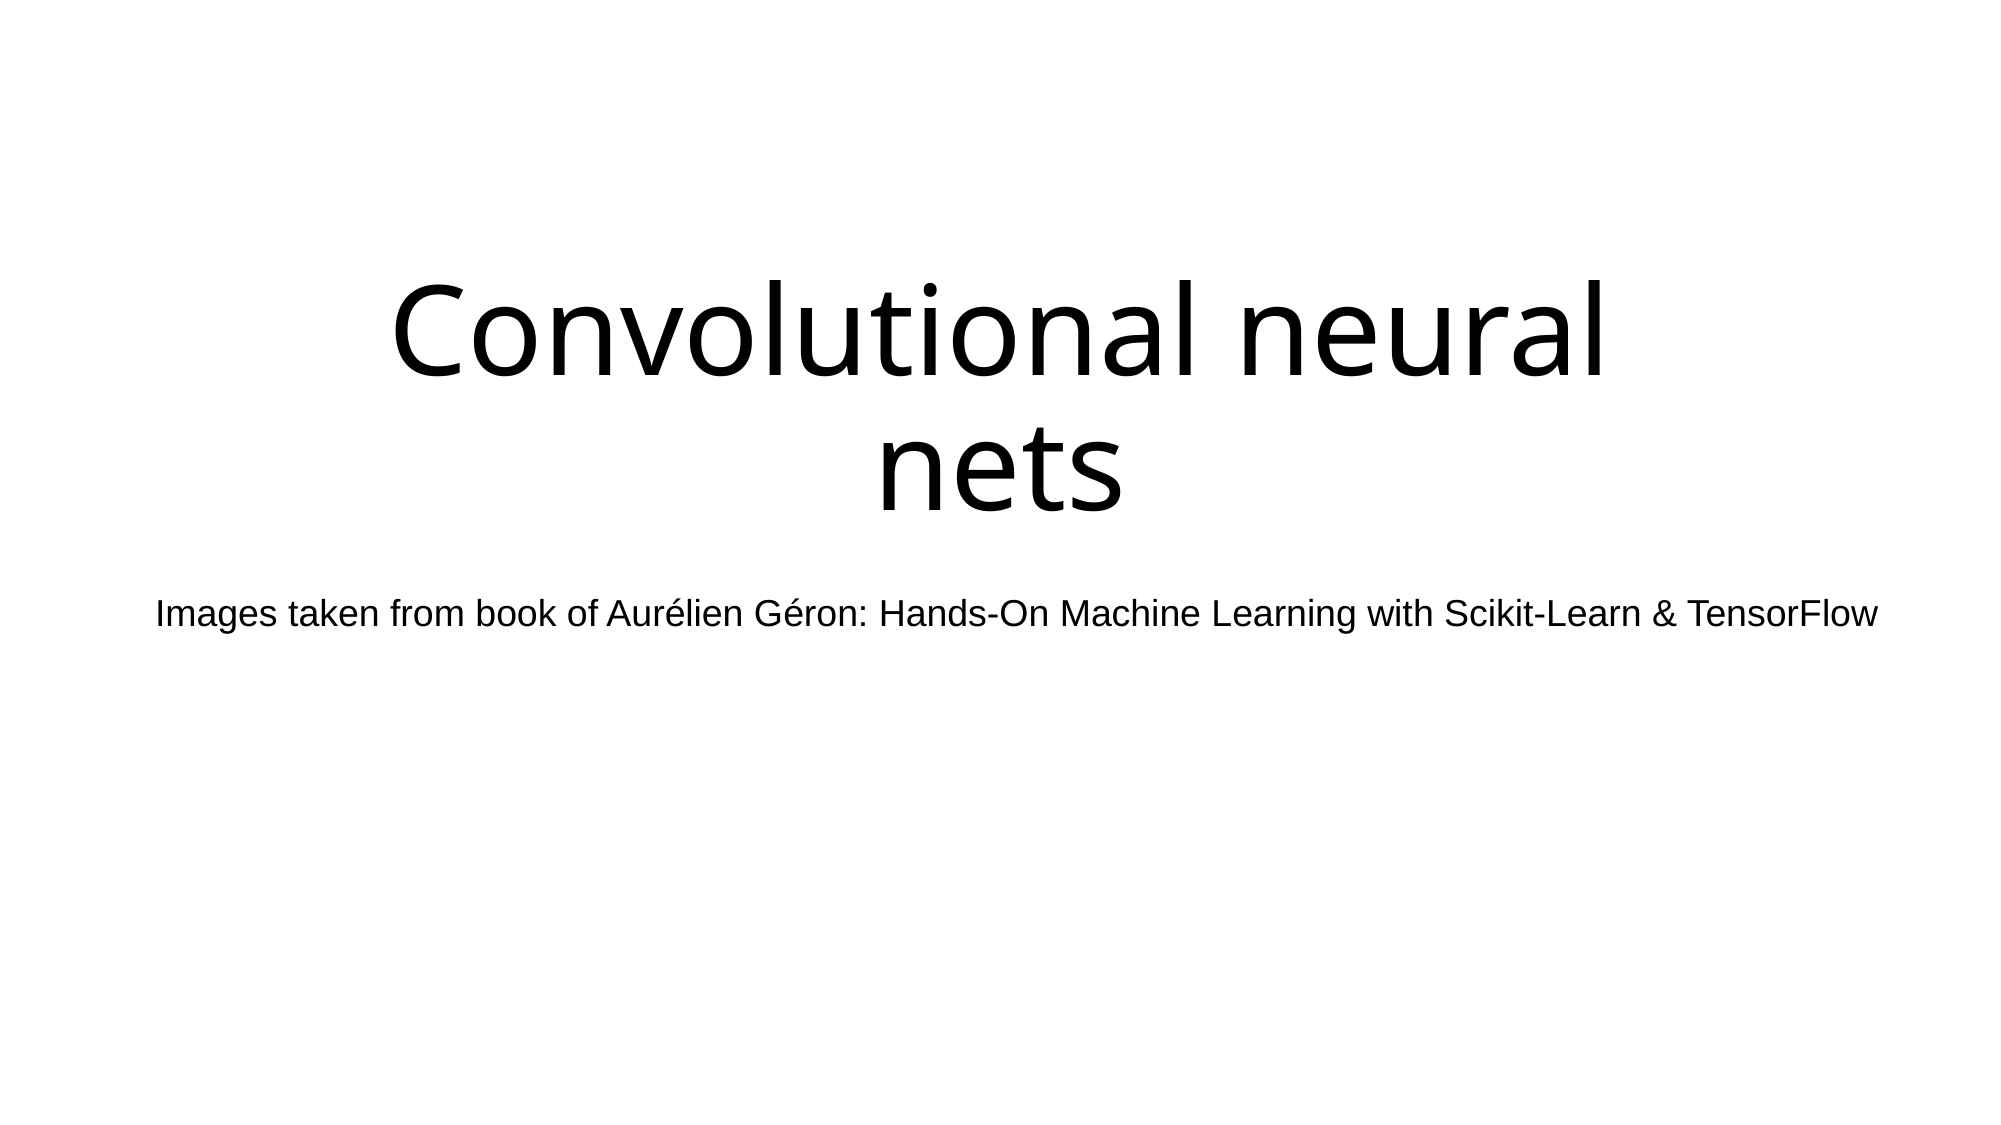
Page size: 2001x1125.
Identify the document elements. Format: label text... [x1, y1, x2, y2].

title Convolutional neural nets [249, 161, 1750, 545]
text_box Images taken from book of Aurélien Géron: Hands-On Machine Learning with Scikit-Learn & TensorFlow [140, 581, 1947, 641]
